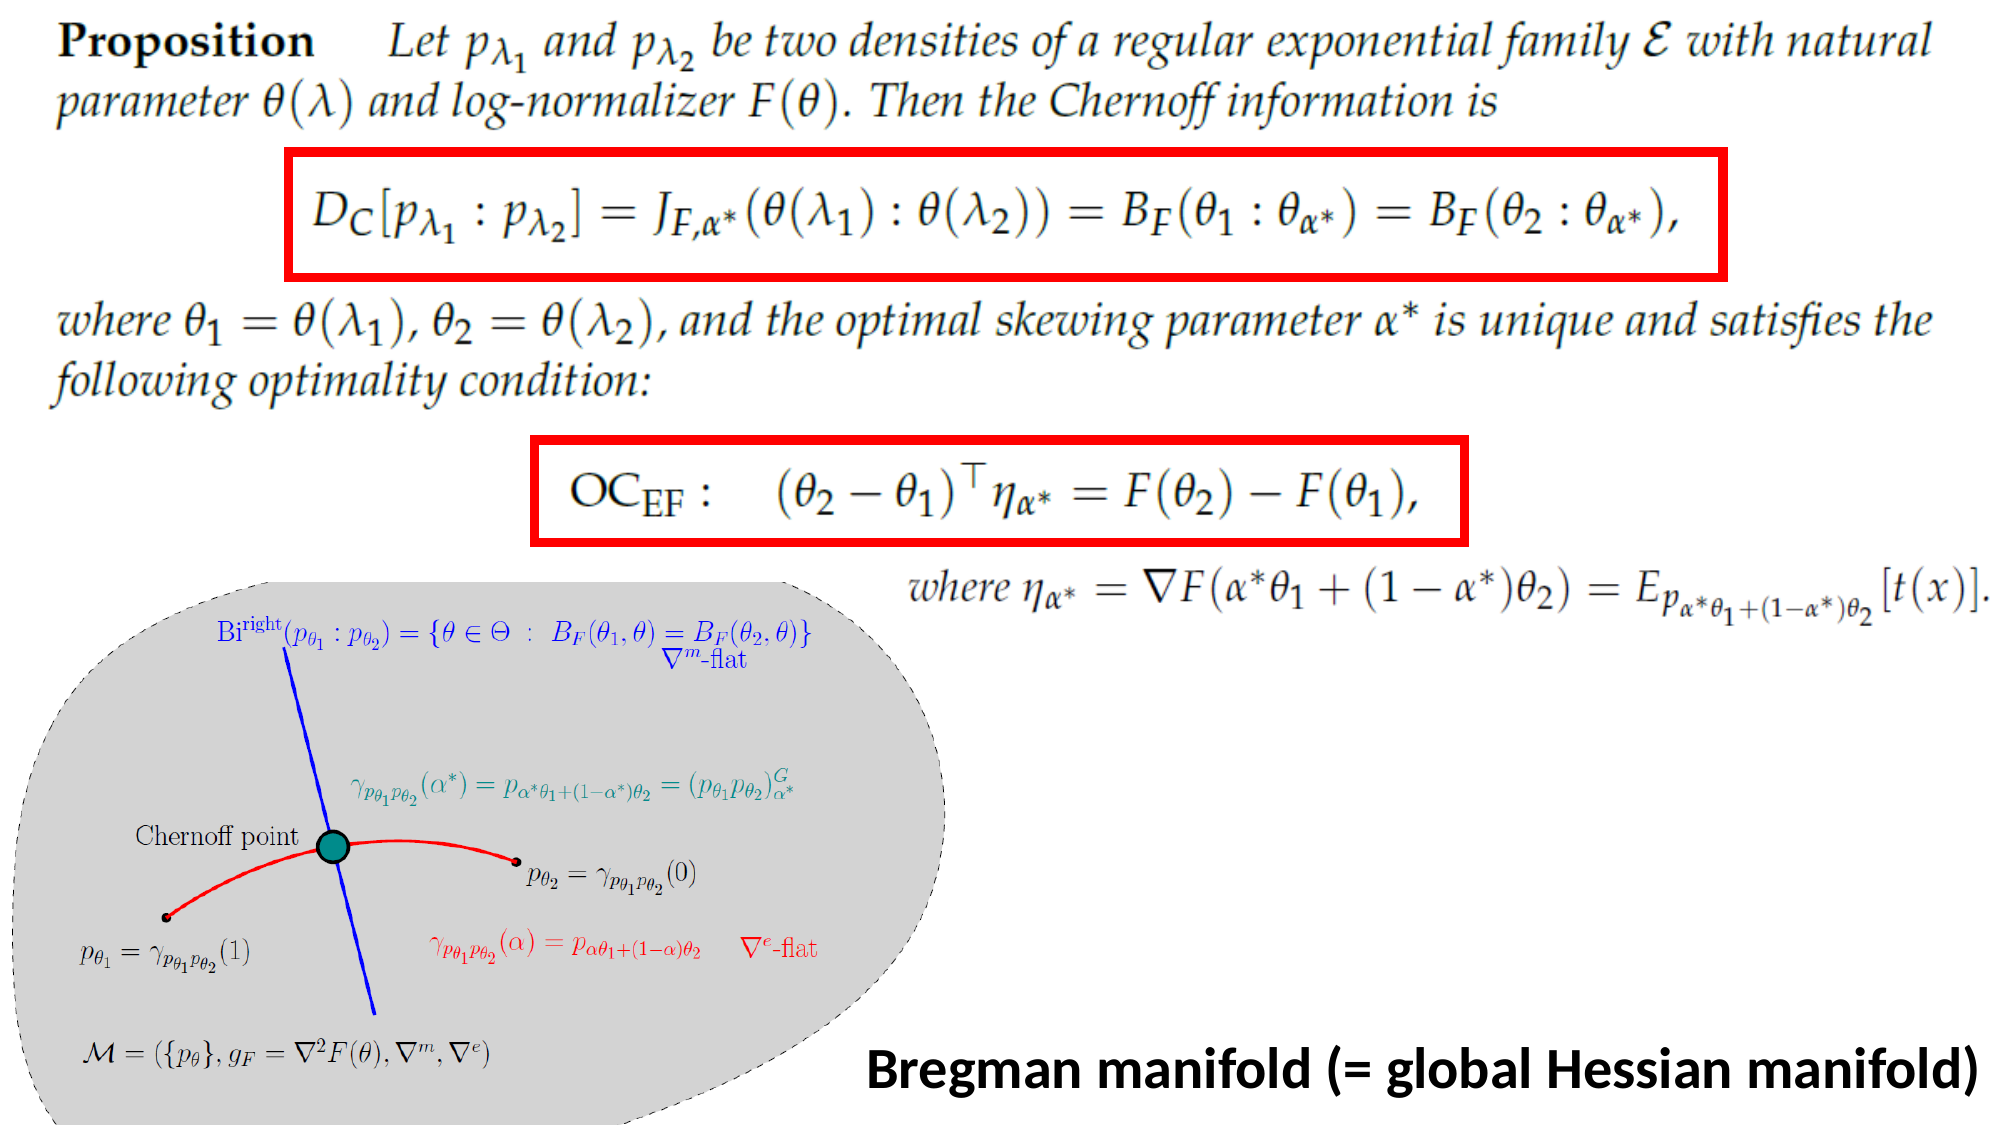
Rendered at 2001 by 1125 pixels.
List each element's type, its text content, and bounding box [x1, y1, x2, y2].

picture [0, 3, 2000, 1125]
text_box Bregman manifold (= global Hessian manifold) [958, 1022, 1997, 1108]
